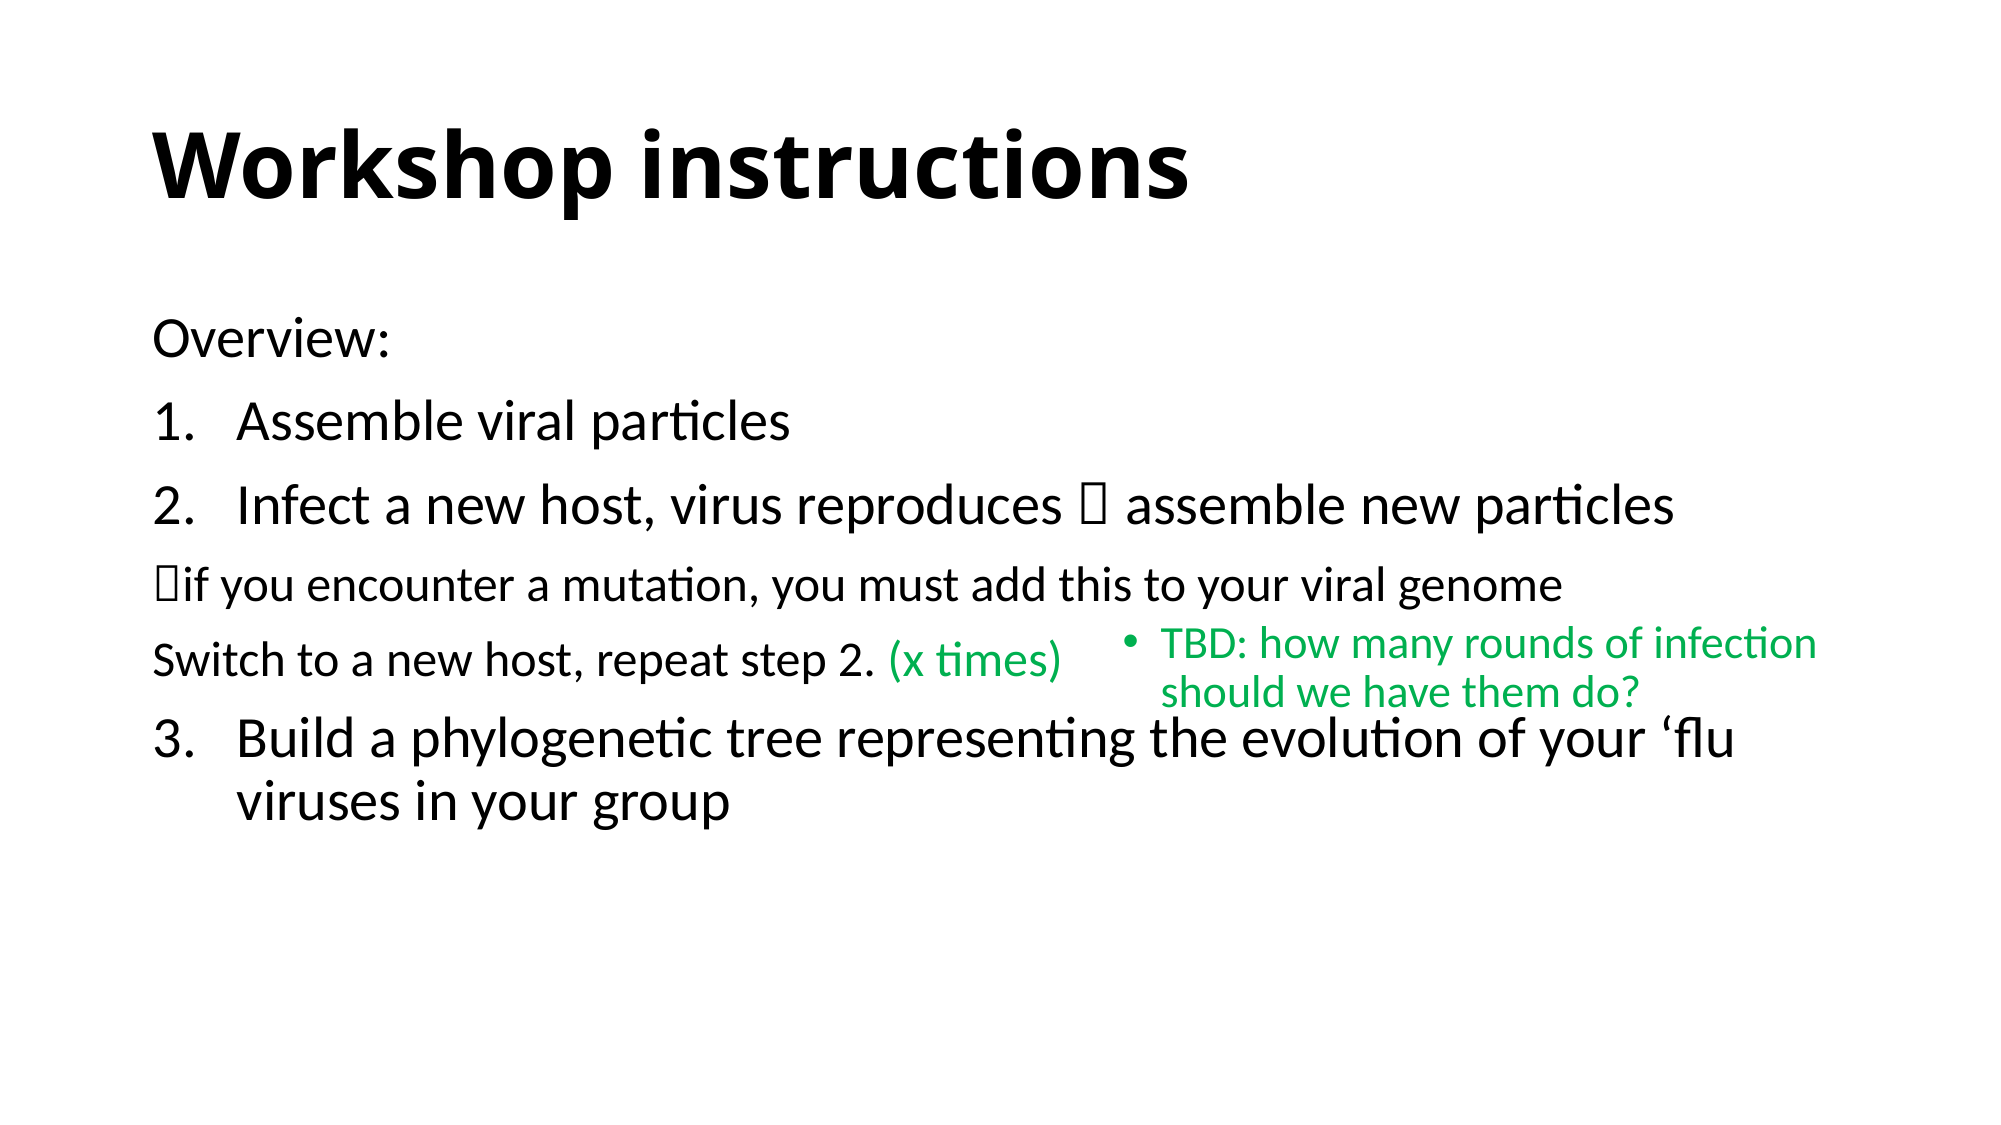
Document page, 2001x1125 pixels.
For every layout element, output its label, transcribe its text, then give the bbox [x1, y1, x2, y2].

text_box TBD: how many rounds of infection should we have them do? [1107, 610, 1834, 732]
title Workshop instructions [137, 59, 1863, 278]
list Overview: Assemble viral particles Infect a new host, virus reproduces  assemble new particles if you encounter a mutation, you must add this to your viral genome Switch to a new host, repeat step 2. (x times) Build a phylogenetic tree representing the evolution of your ‘flu viruses in your group [137, 299, 1863, 1014]
